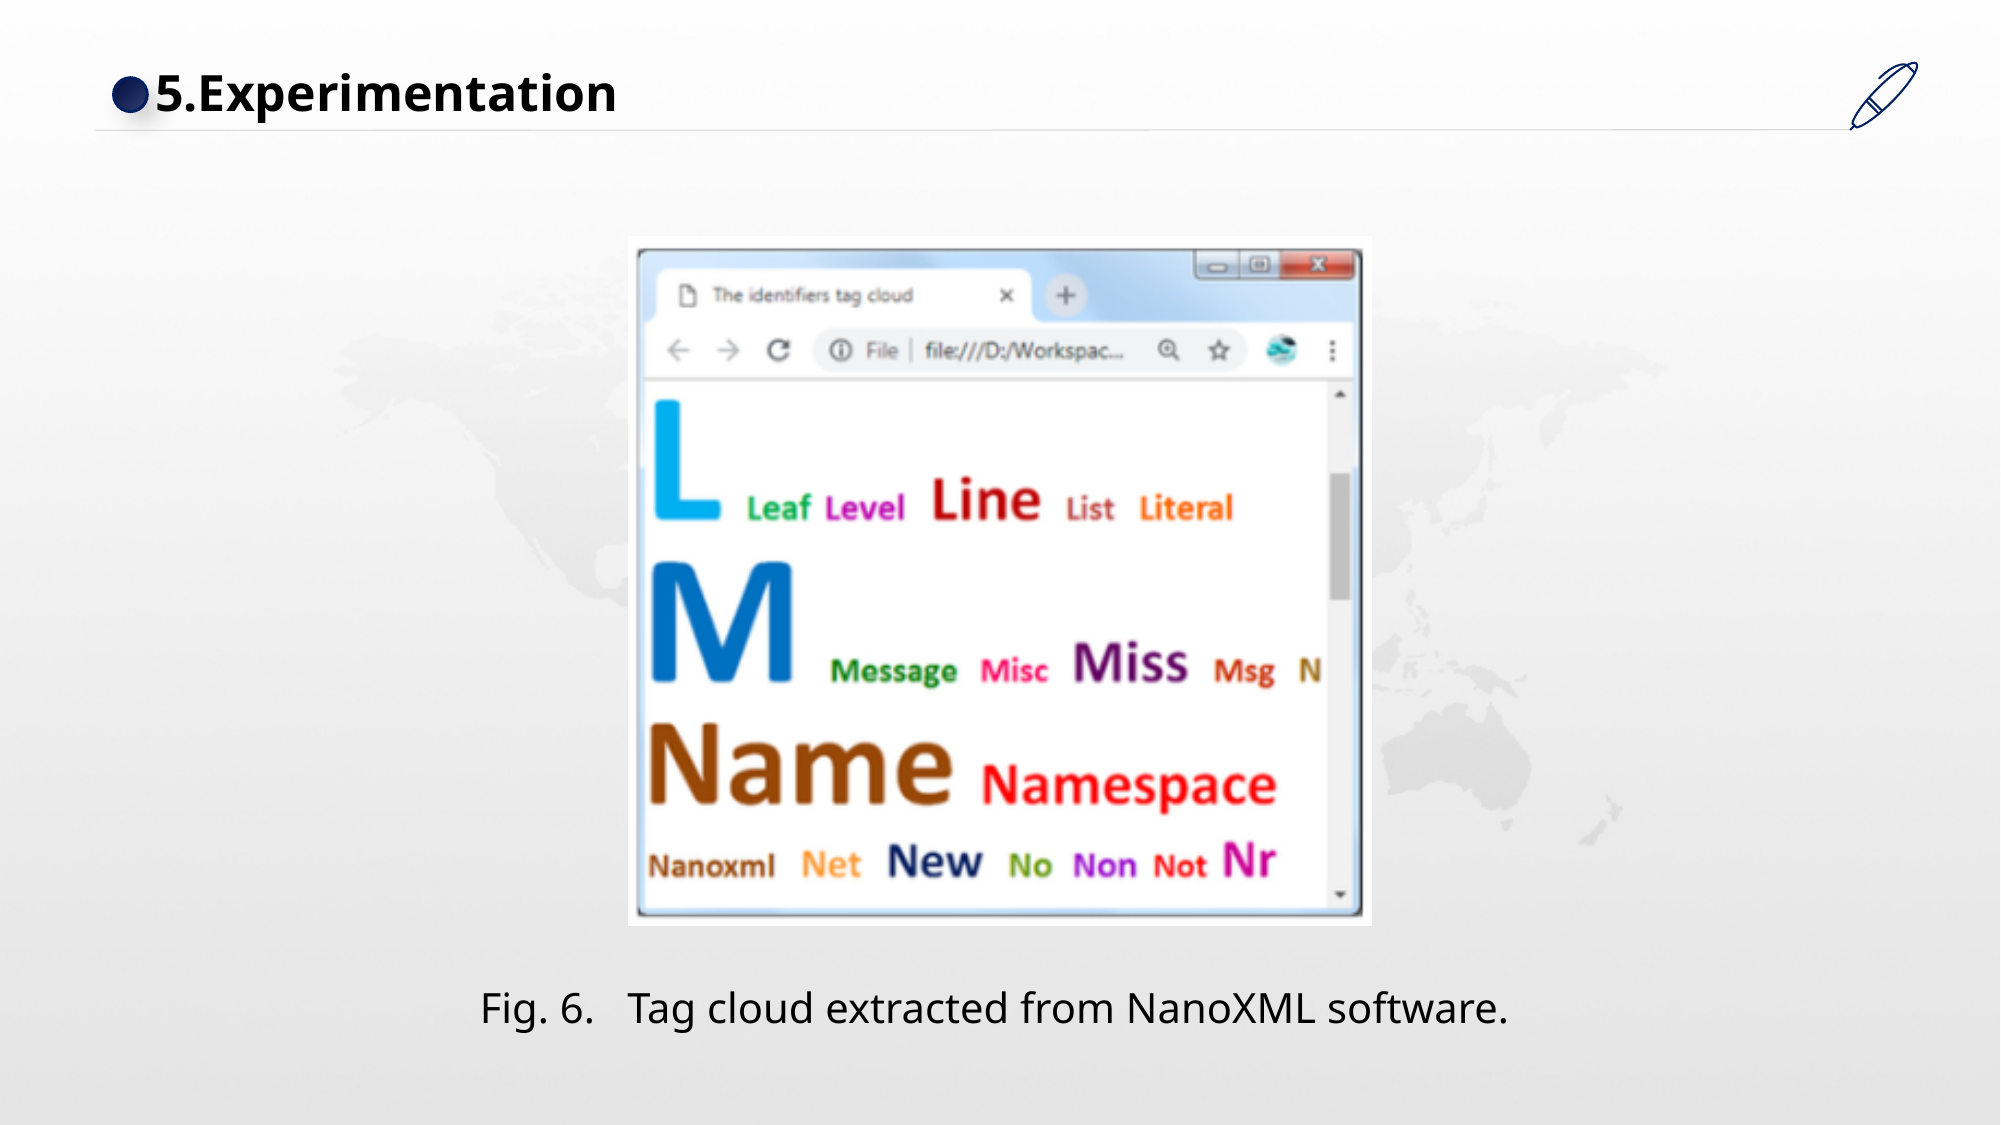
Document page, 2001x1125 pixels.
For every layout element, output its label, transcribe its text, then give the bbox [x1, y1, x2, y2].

picture [0, 0, 2001, 1125]
text_box Fig. 6. Tag cloud extracted from NanoXML software. [0, 974, 2000, 1040]
text_box 5.Experimentation [127, 54, 646, 129]
text_box [112, 76, 149, 113]
text_box [1851, 62, 1918, 130]
